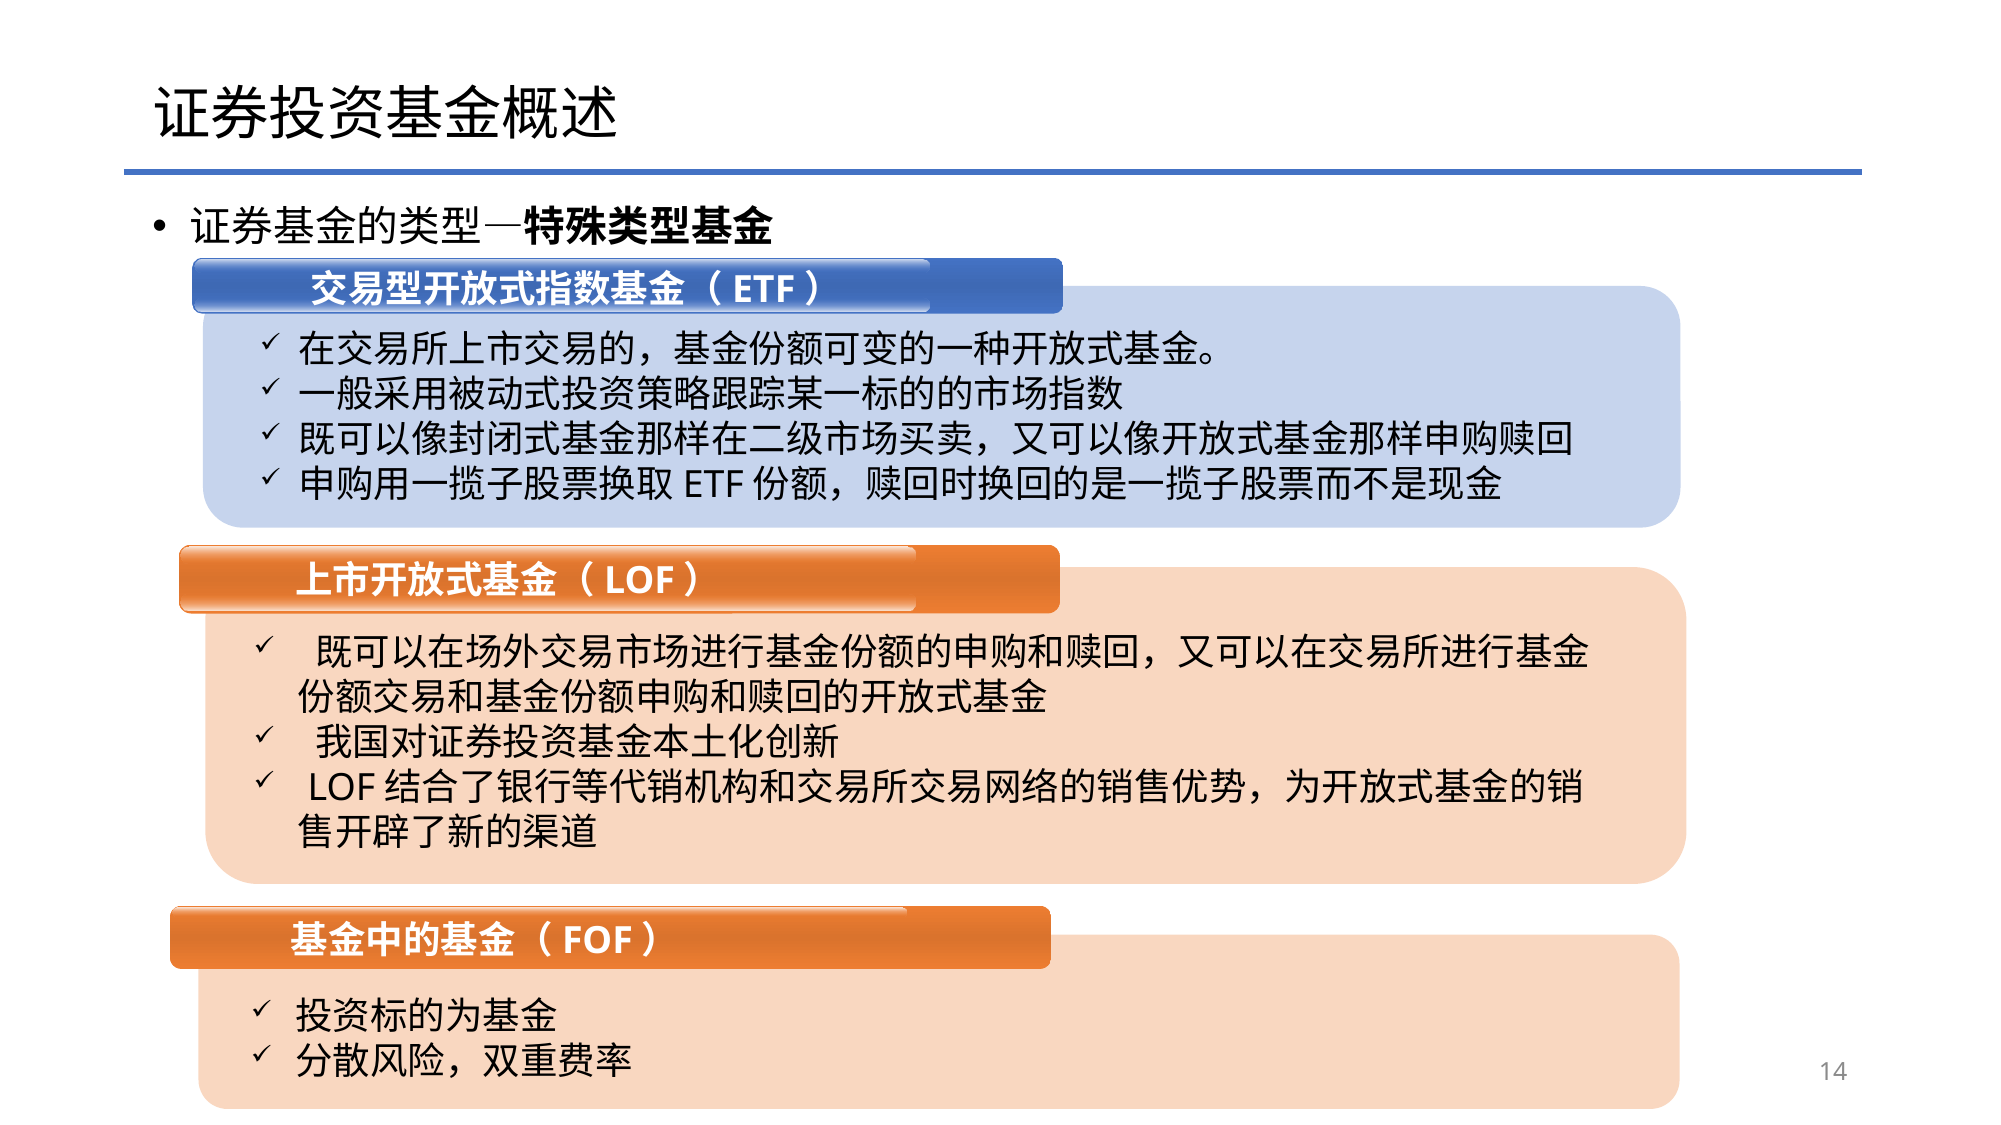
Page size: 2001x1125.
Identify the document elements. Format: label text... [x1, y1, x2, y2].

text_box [170, 905, 1680, 1109]
slide_number 14 [1680, 1042, 1863, 1103]
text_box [192, 257, 1681, 528]
title 证券投资基金概述 [137, 59, 1863, 172]
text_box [178, 544, 1687, 885]
list 证券基金的类型—特殊类型基金 [137, 197, 1863, 1014]
